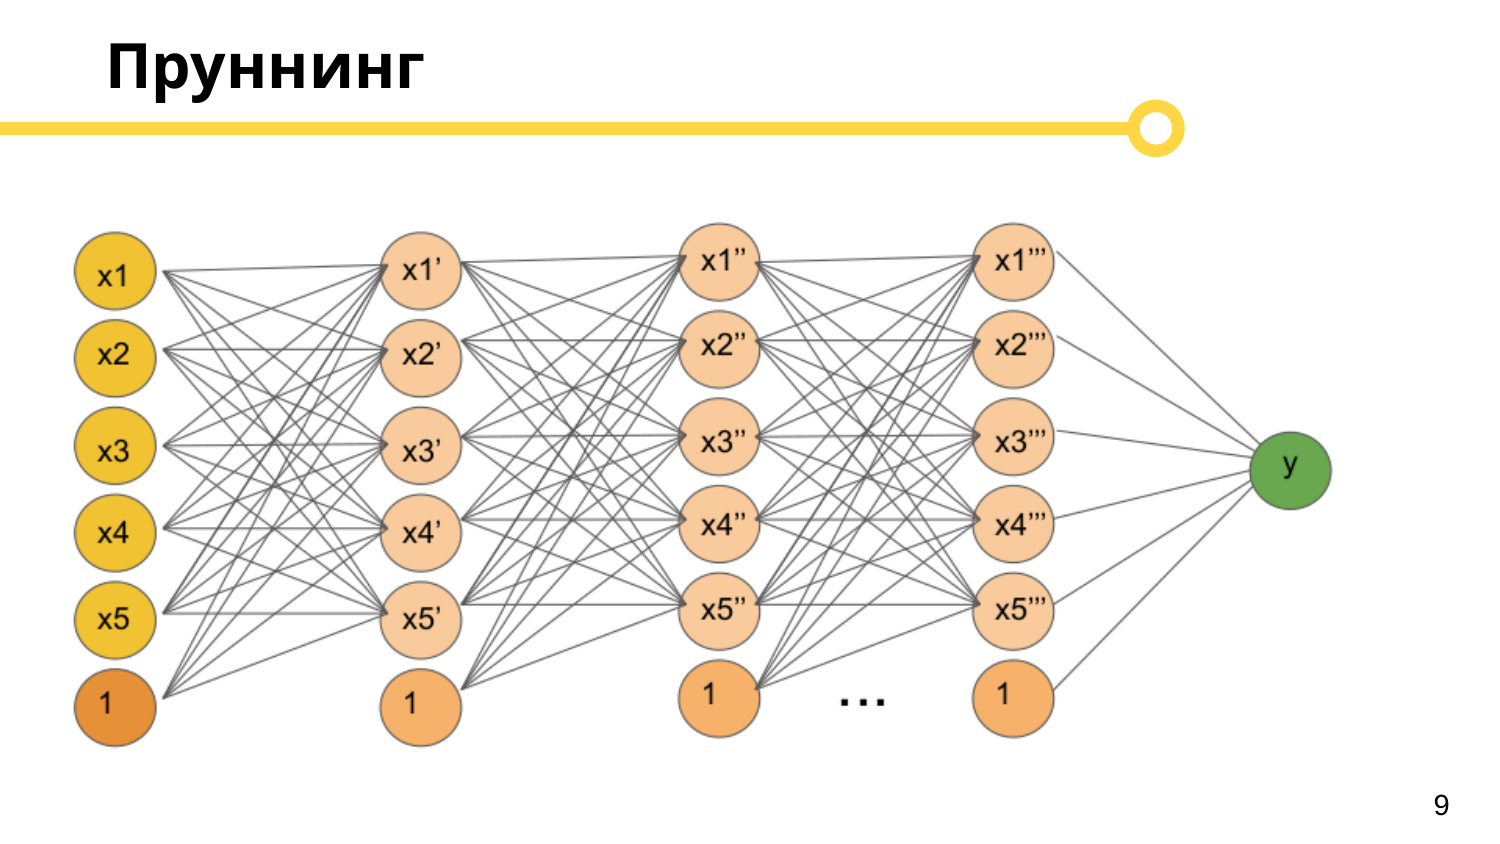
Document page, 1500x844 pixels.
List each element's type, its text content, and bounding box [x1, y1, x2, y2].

text_box [1133, 105, 1179, 151]
text_box Пруннинг [90, 18, 1199, 79]
picture [24, 191, 1362, 800]
text_box 9 [1418, 771, 1480, 837]
